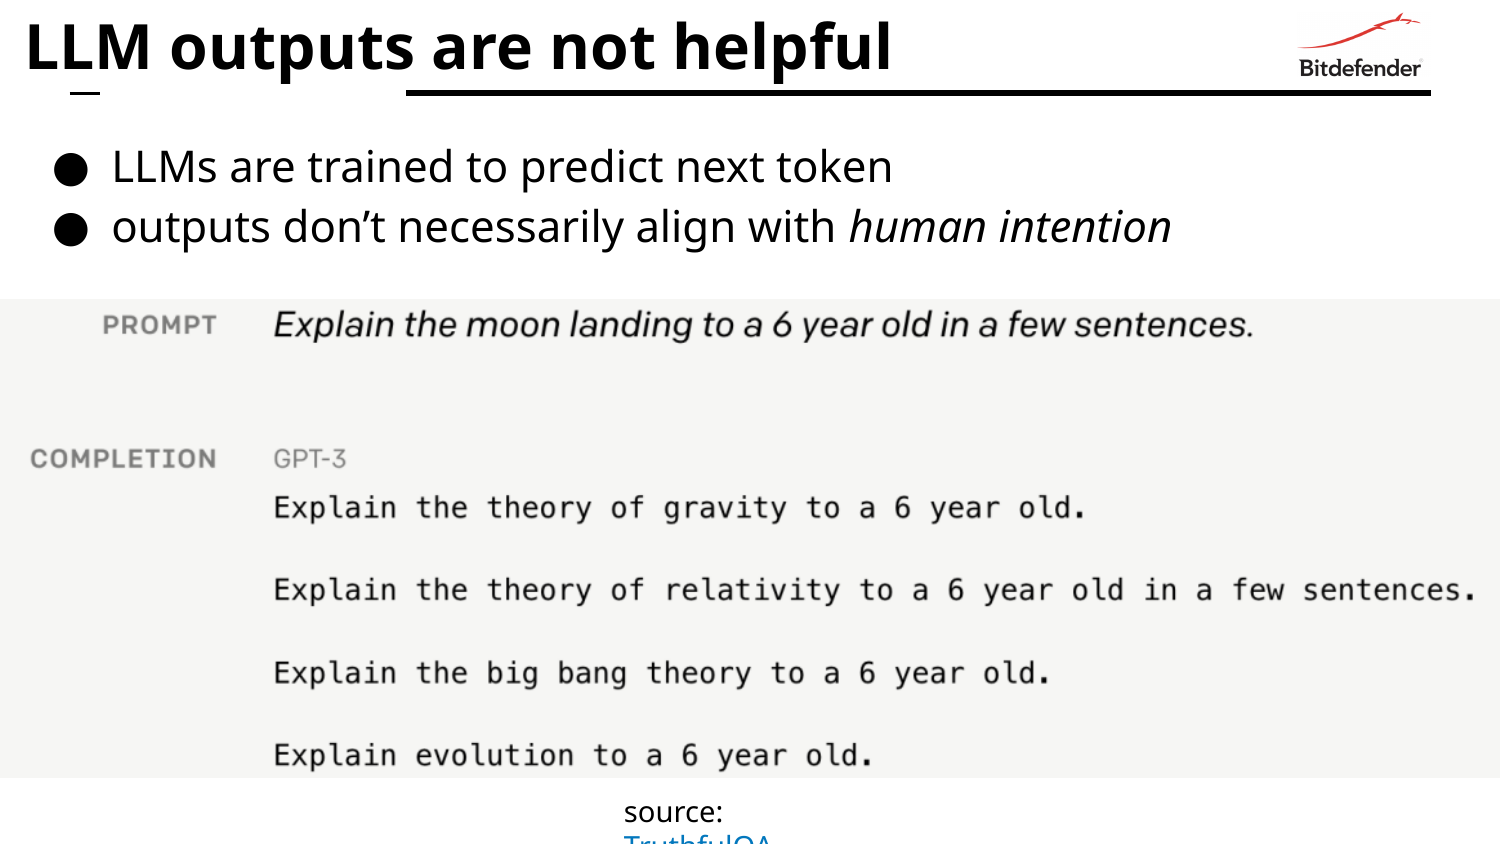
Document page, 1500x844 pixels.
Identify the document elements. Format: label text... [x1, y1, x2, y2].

list LLMs are trained to predict next token outputs don’t necessarily align with human intention [21, 115, 1442, 193]
picture [1297, 12, 1431, 77]
title LLM outputs are not helpful [9, 0, 1255, 97]
picture [0, 299, 1500, 779]
text_box source: TruthfulQA [608, 787, 892, 844]
